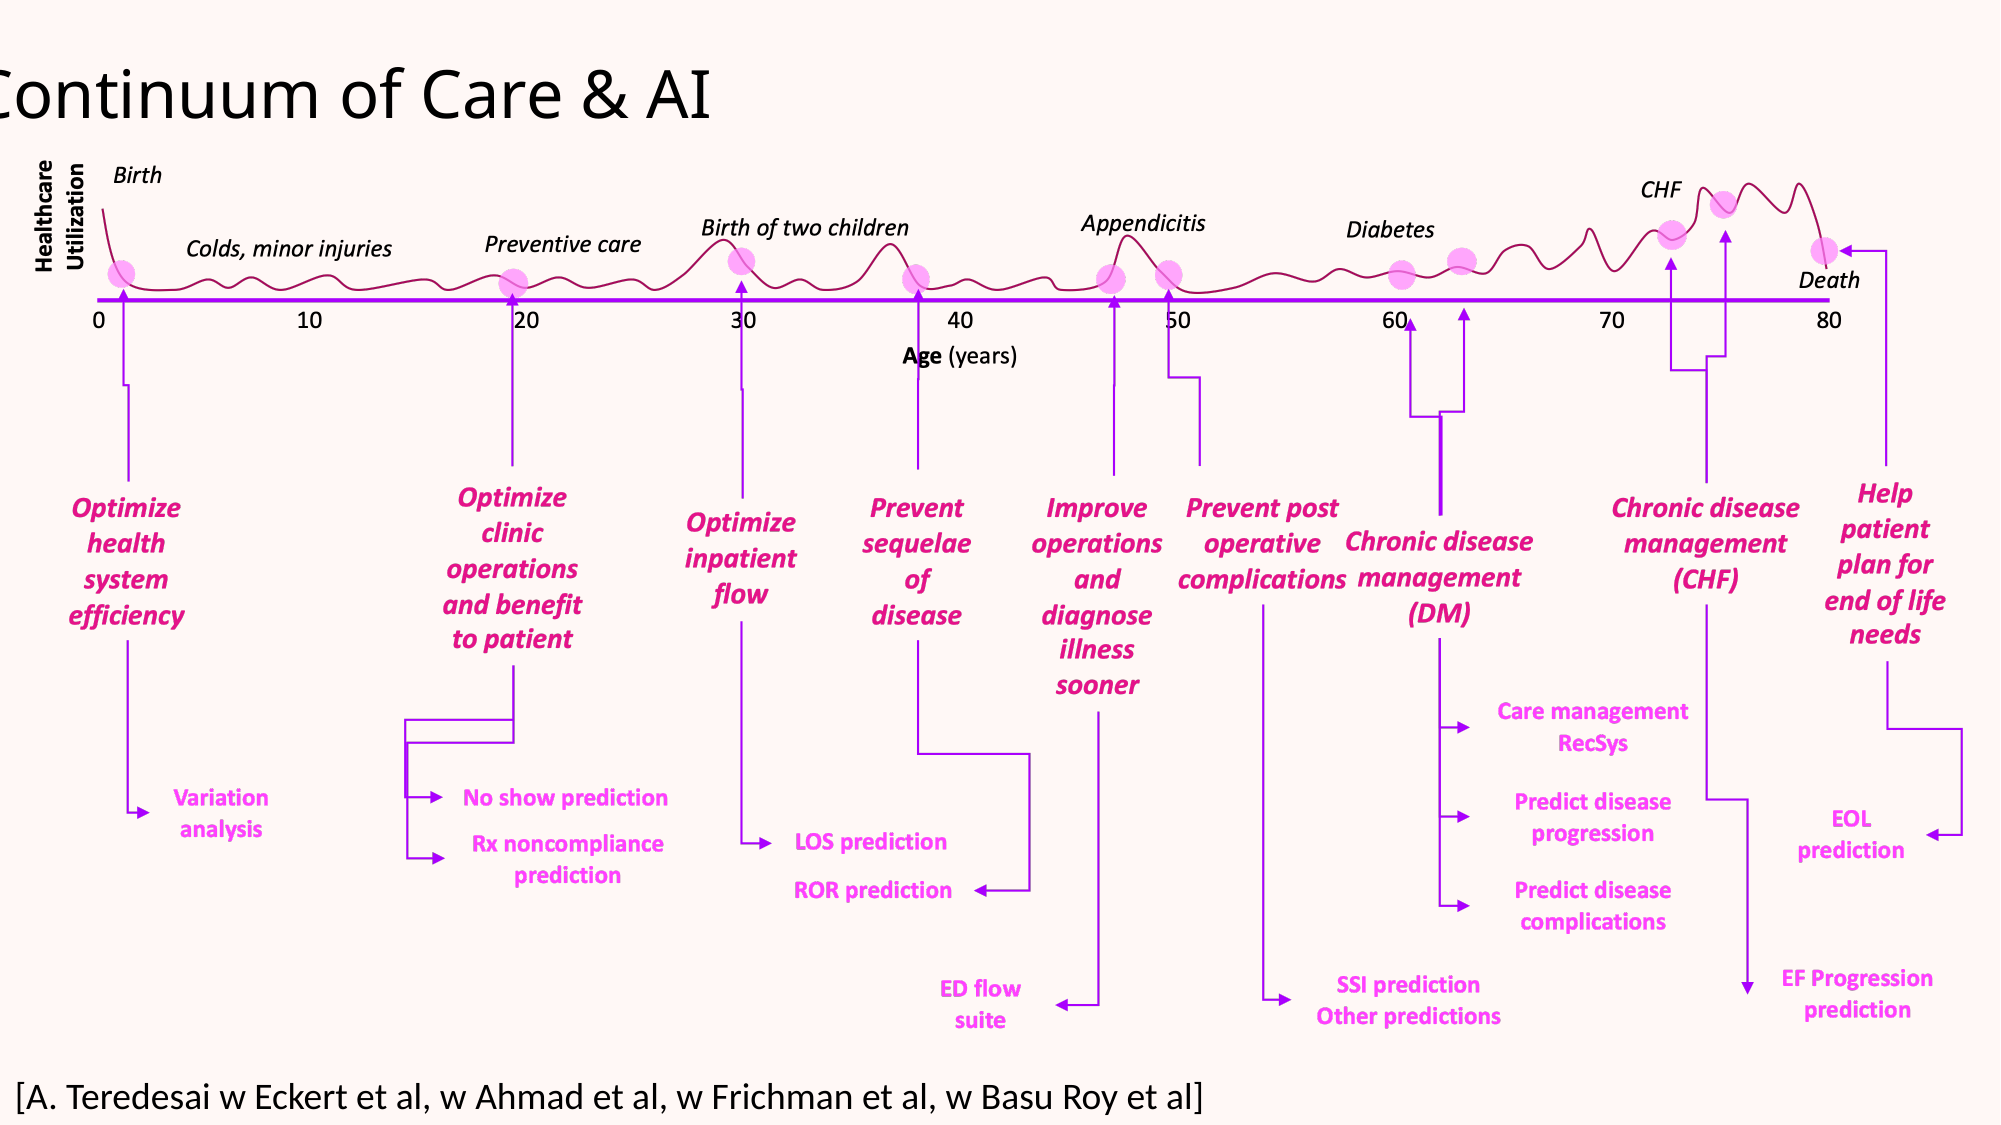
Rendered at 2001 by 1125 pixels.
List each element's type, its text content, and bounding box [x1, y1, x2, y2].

text_box [A. Teredesai w Eckert et al, w Ahmad et al, w Frichman et al, w Basu Roy et al] [0, 1064, 1277, 1125]
picture [19, 138, 1981, 1051]
text_box Continuum of Care & AI [0, 46, 720, 138]
